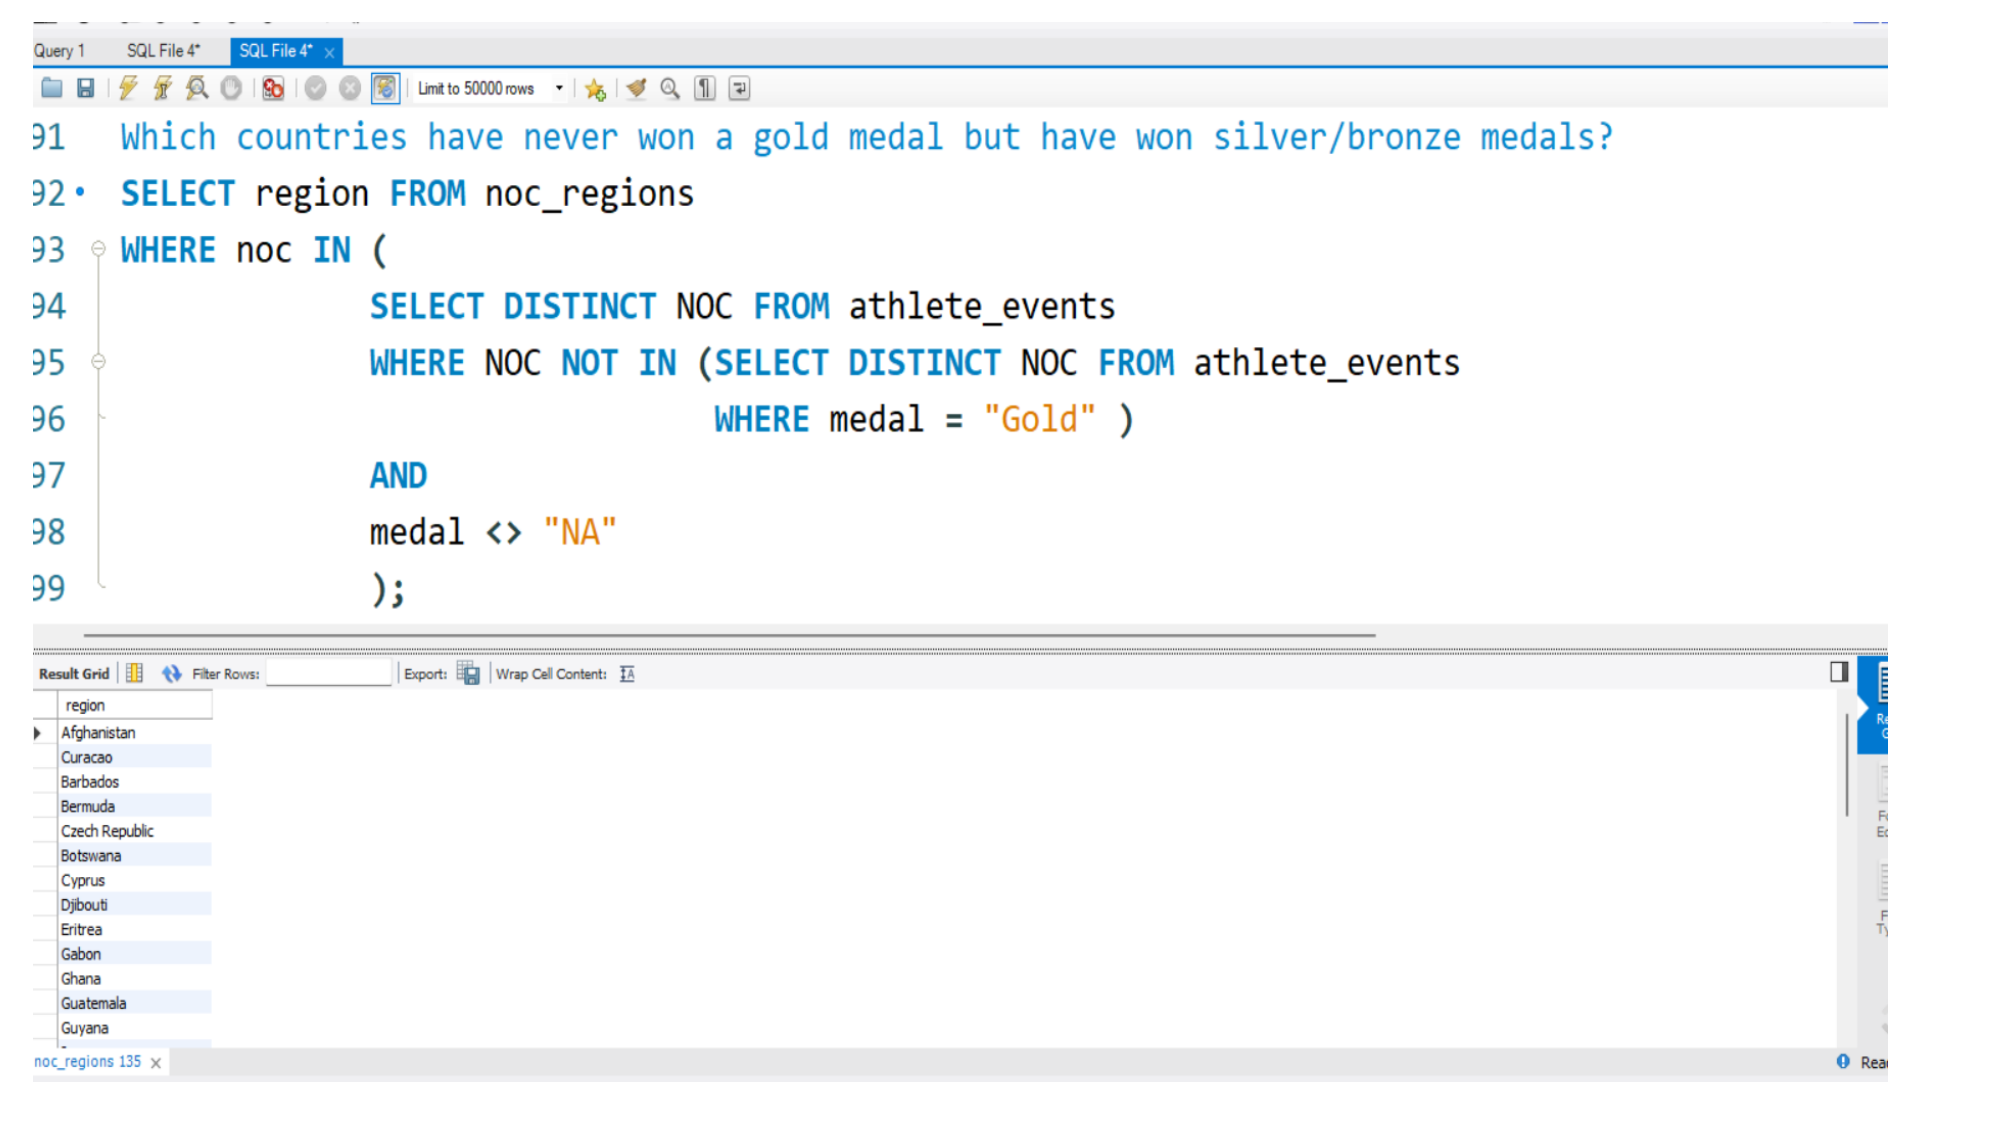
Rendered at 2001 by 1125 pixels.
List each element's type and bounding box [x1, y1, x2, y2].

picture [33, 22, 1888, 1082]
